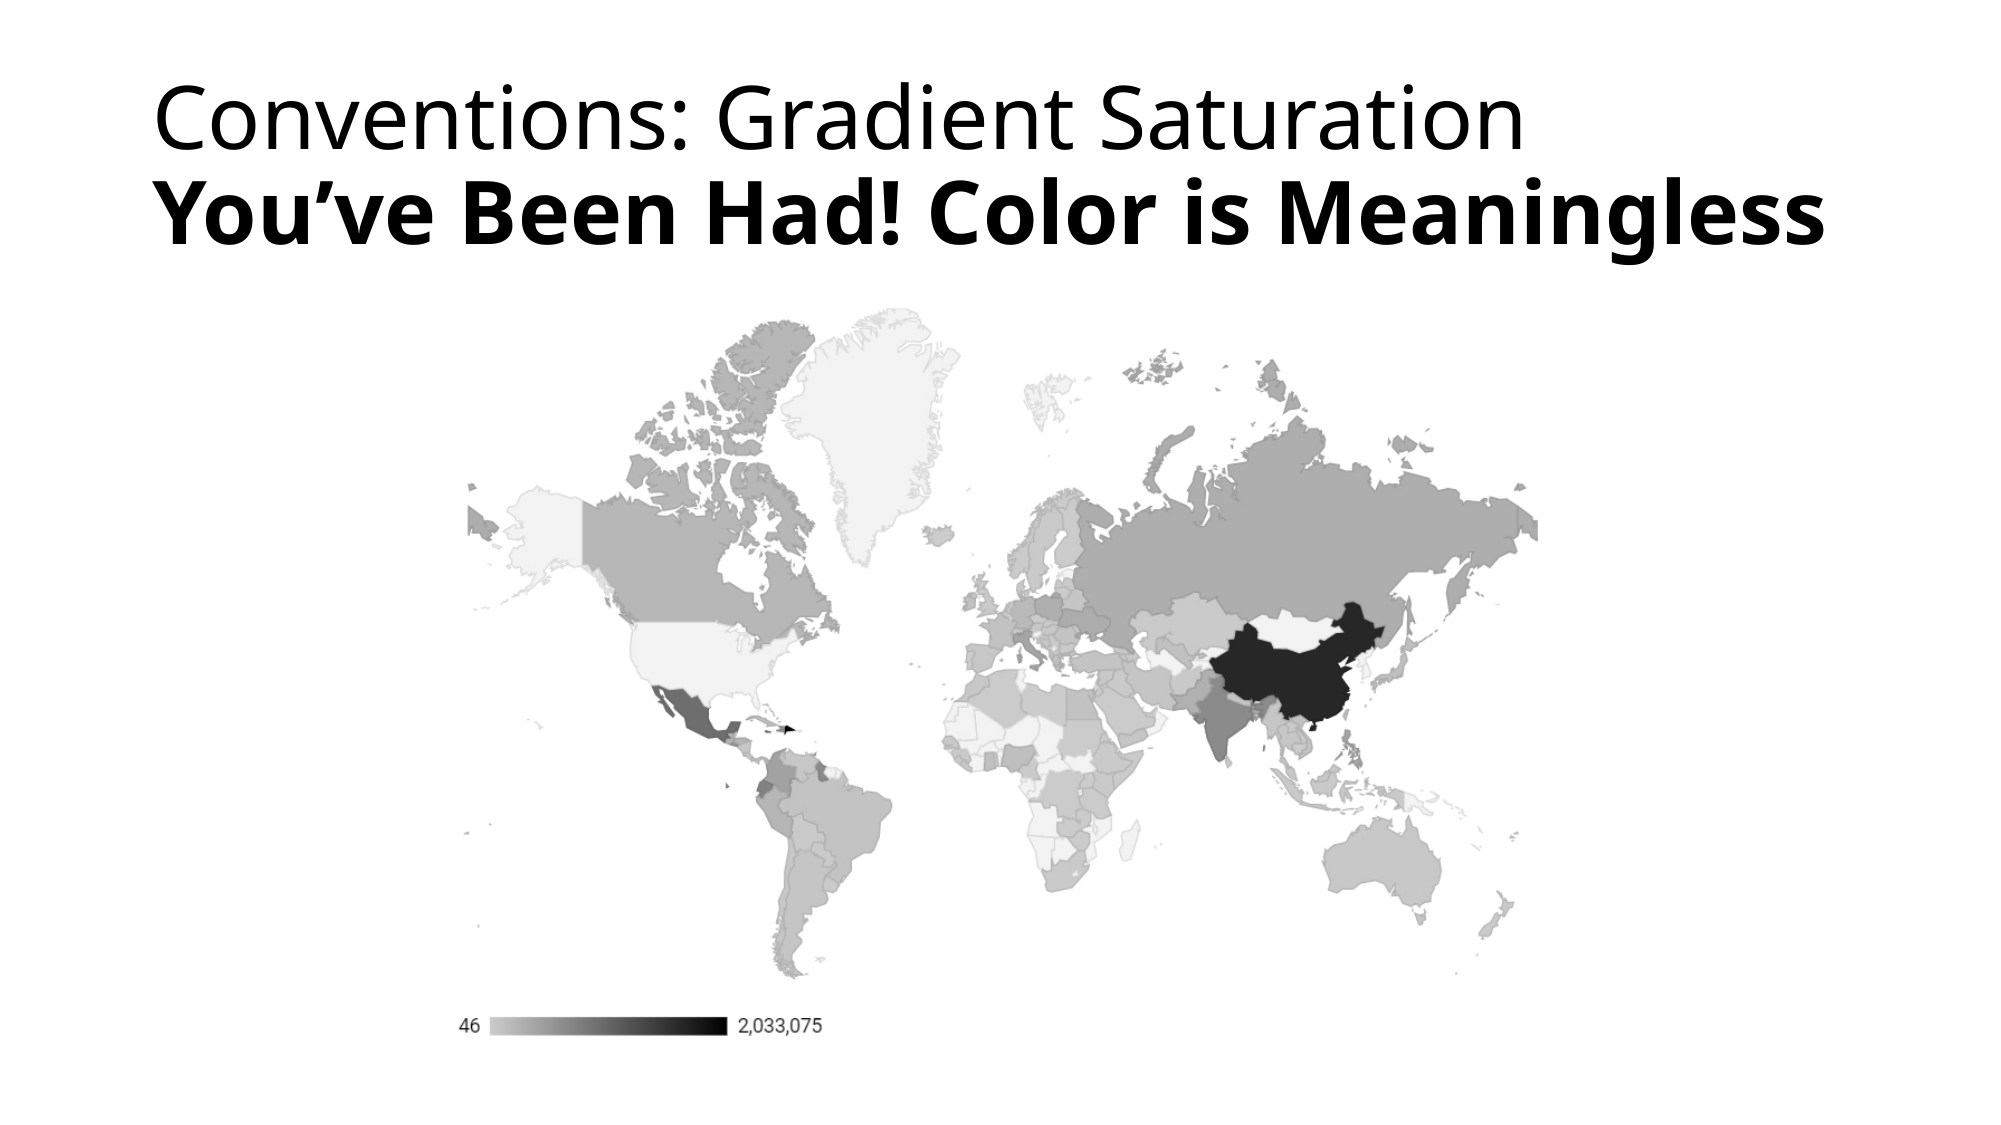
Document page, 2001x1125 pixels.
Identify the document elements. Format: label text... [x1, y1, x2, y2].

picture [423, 277, 1577, 1065]
title Conventions: Gradient Saturation You’ve Been Had! Color is Meaningless [137, 59, 1863, 278]
